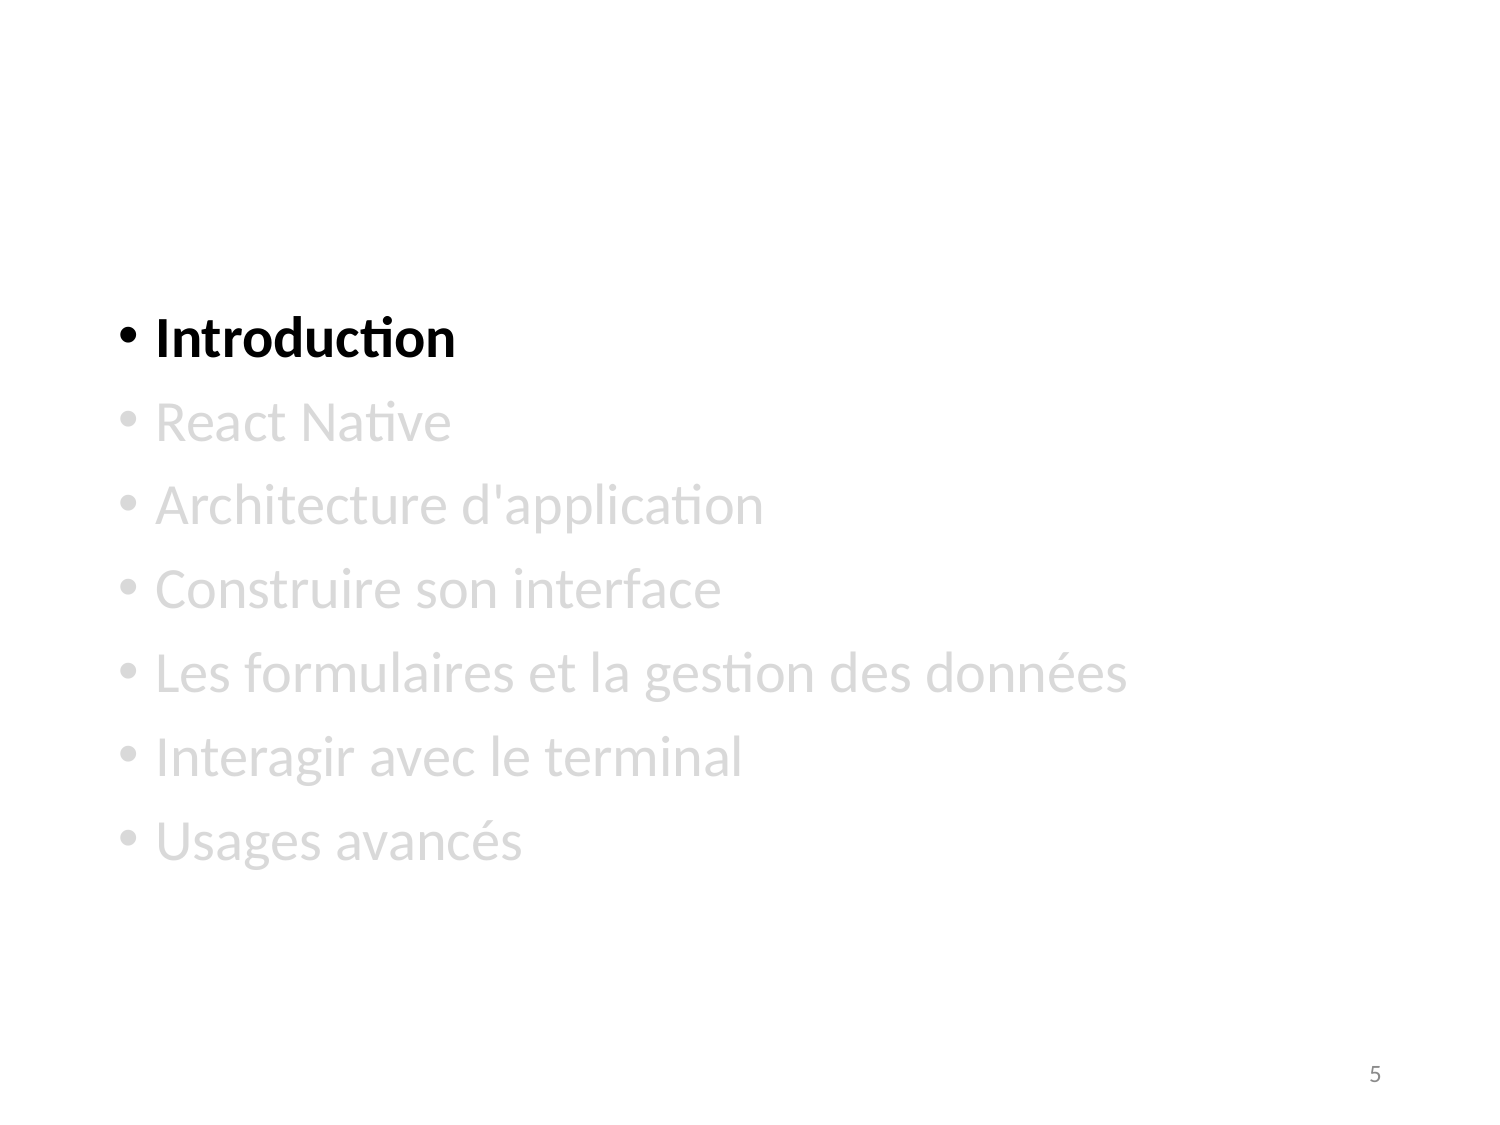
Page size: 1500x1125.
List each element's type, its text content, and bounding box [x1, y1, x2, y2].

list Introduction React Native Architecture d'application Construire son interface Les formulaires et la gestion des données Interagir avec le terminal Usages avancés [103, 299, 1397, 1014]
slide_number 5 [1059, 1042, 1397, 1103]
